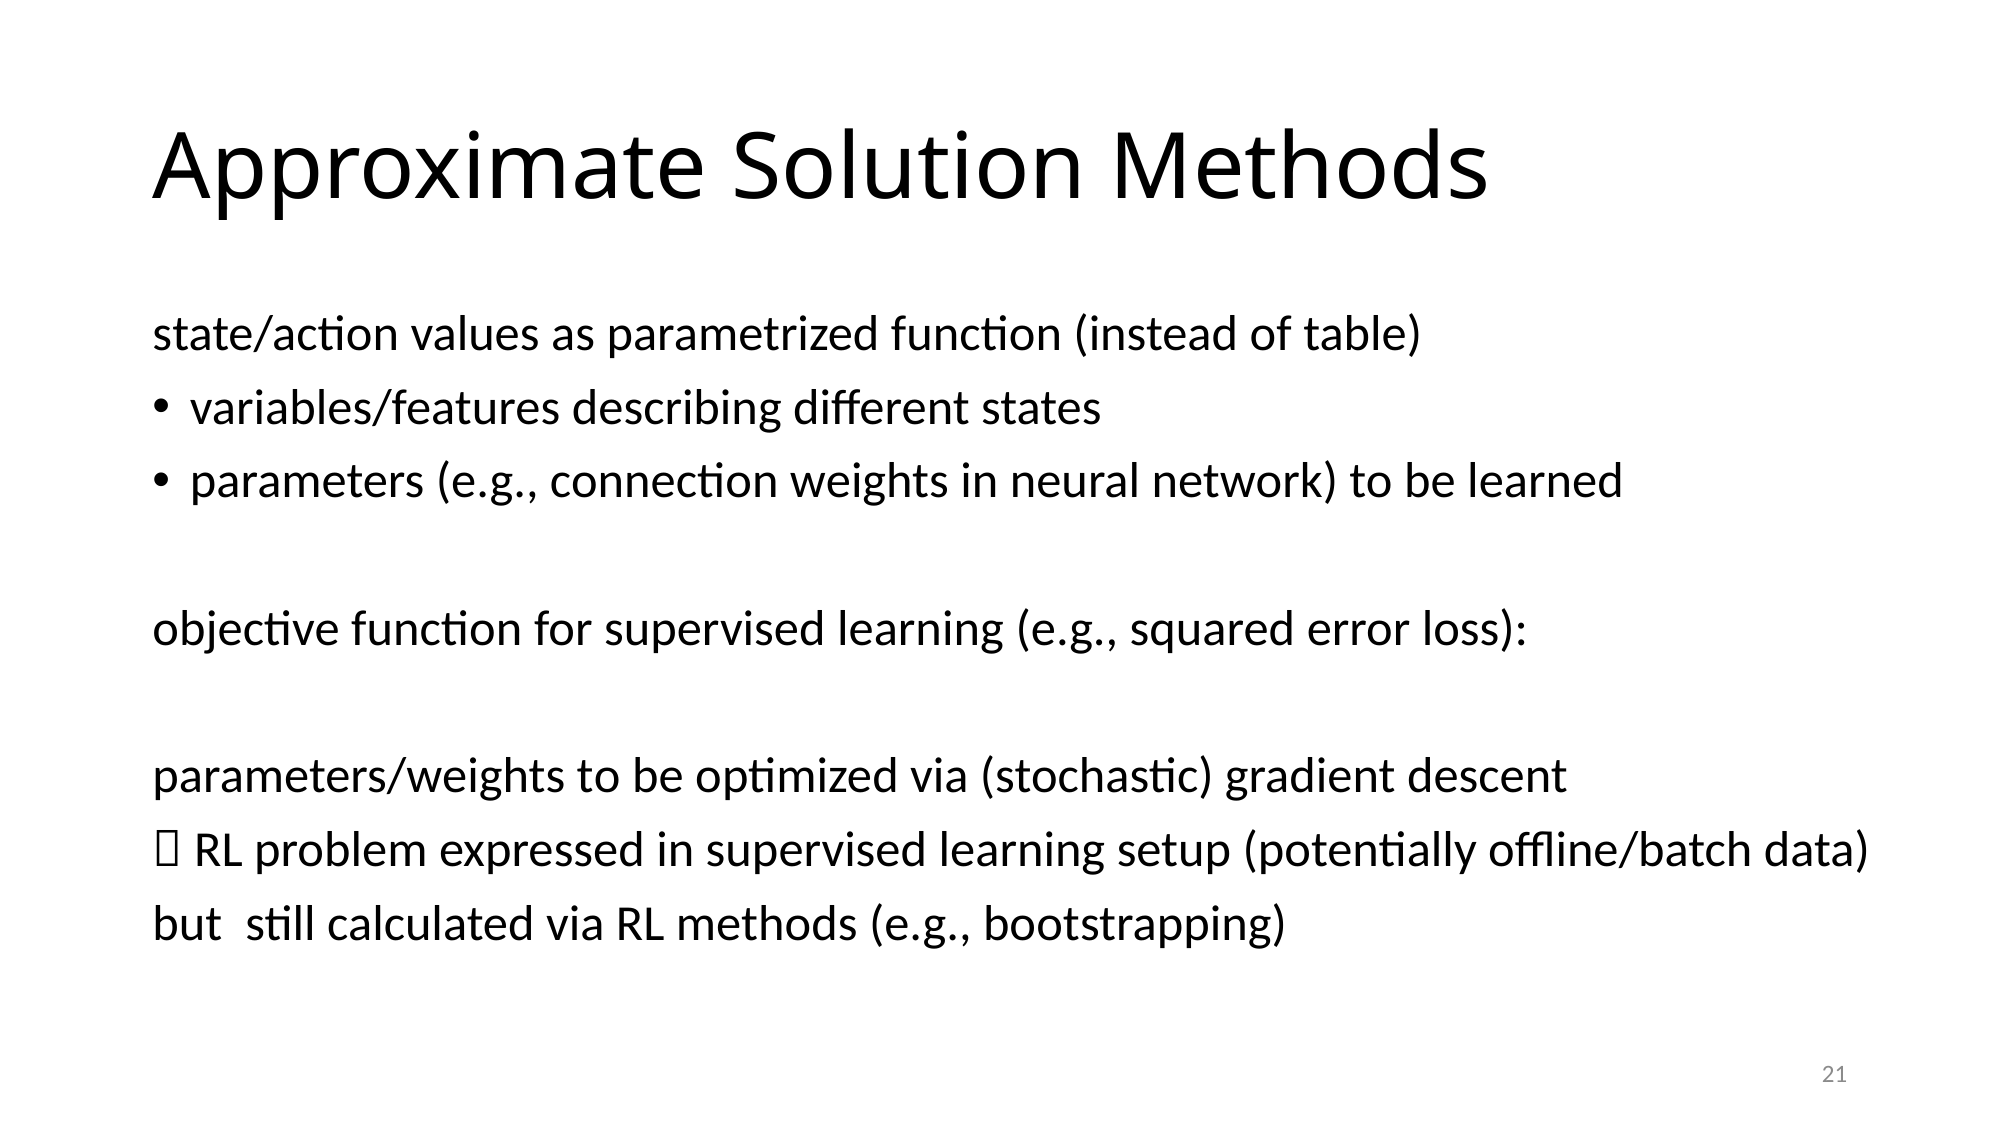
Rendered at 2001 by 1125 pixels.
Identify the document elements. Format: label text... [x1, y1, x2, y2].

title Approximate Solution Methods [137, 59, 1863, 278]
slide_number 21 [1412, 1042, 1863, 1103]
